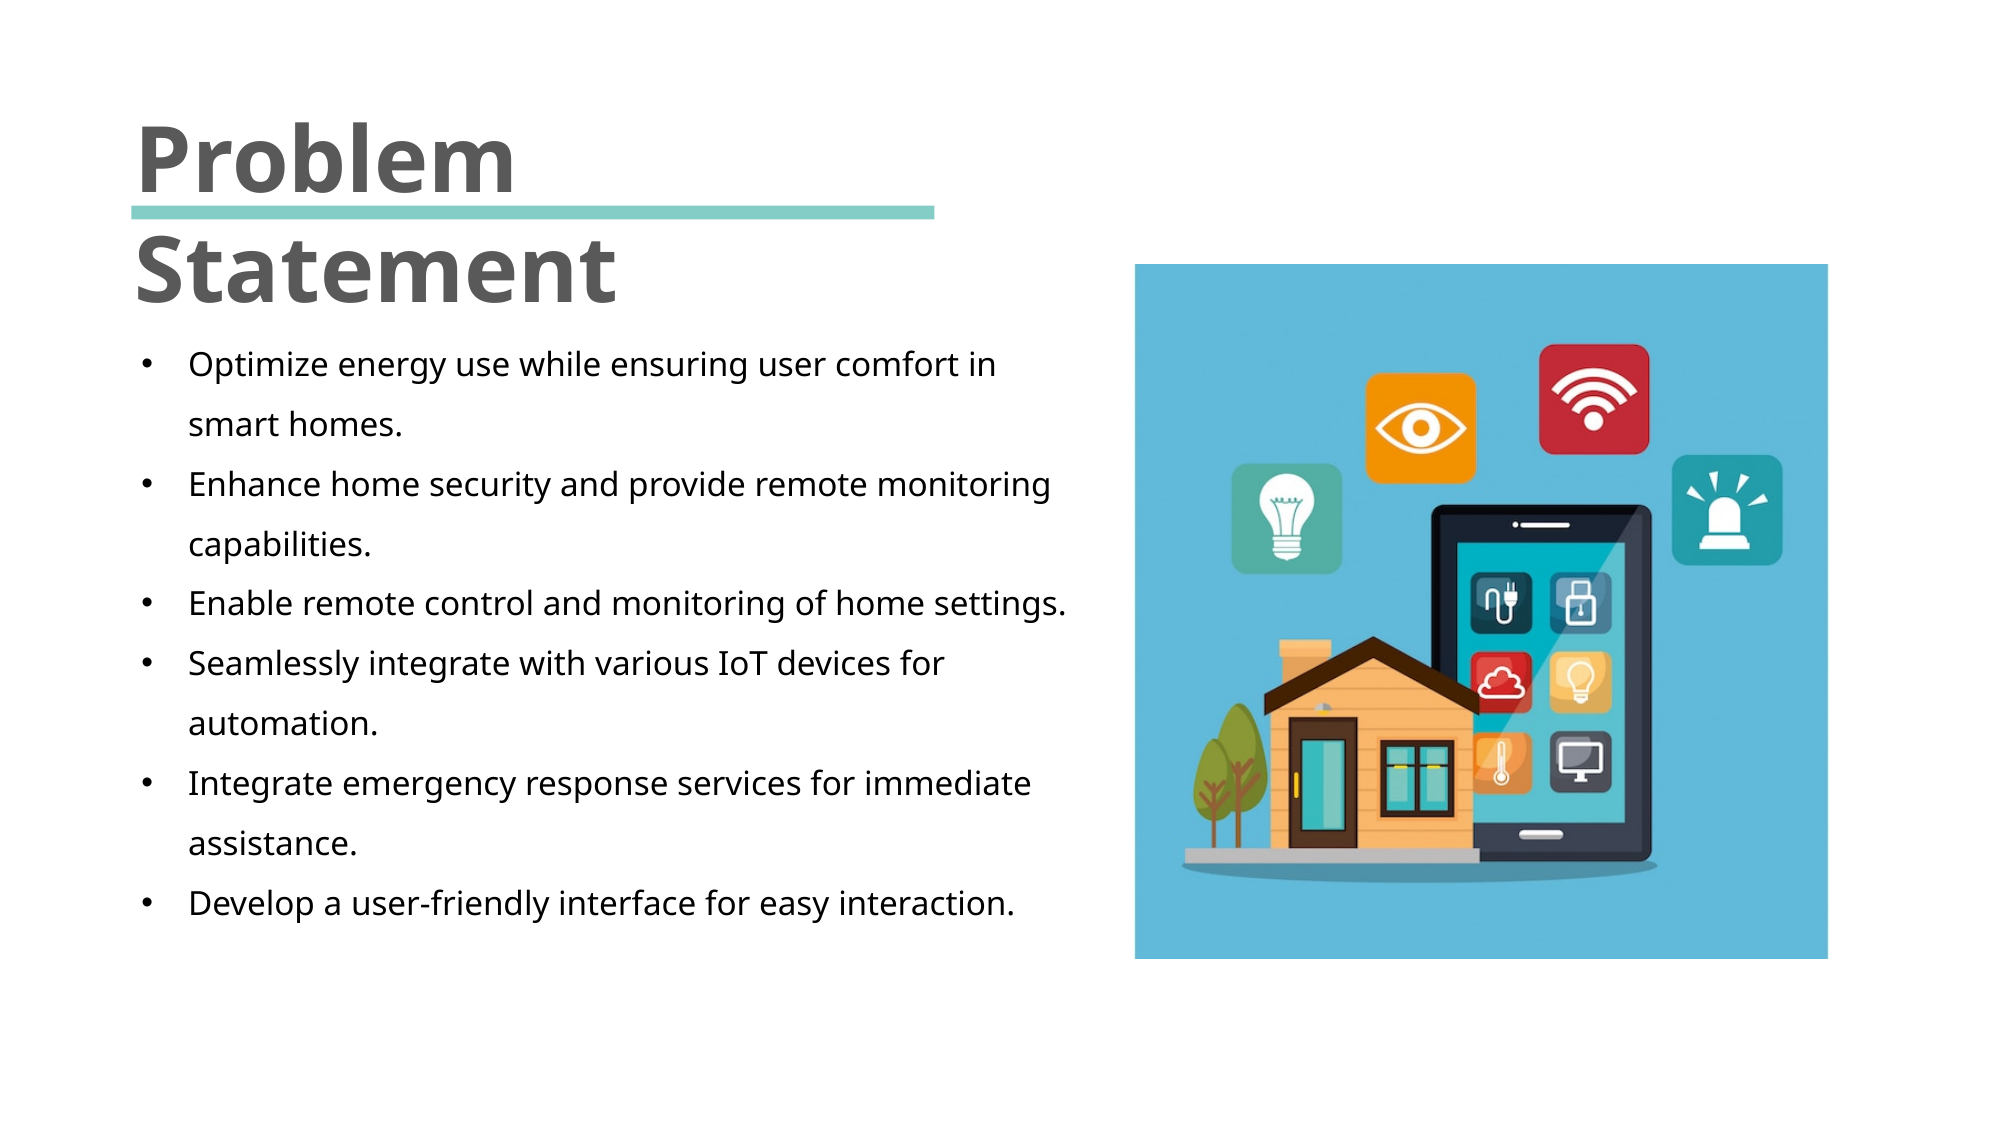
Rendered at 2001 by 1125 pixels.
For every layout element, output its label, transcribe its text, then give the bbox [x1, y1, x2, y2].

text_box Problem Statement [120, 93, 1040, 315]
text_box Optimize energy use while ensuring user comfort in smart homes. Enhance home security and provide remote monitoring capabilities. Enable remote control and monitoring of home settings. Seamlessly integrate with various IoT devices for automation. Integrate emergency response services for immediate assistance. Develop a user-friendly interface for easy interaction. [120, 315, 1112, 930]
picture [1134, 264, 1829, 959]
text_box [130, 205, 936, 220]
